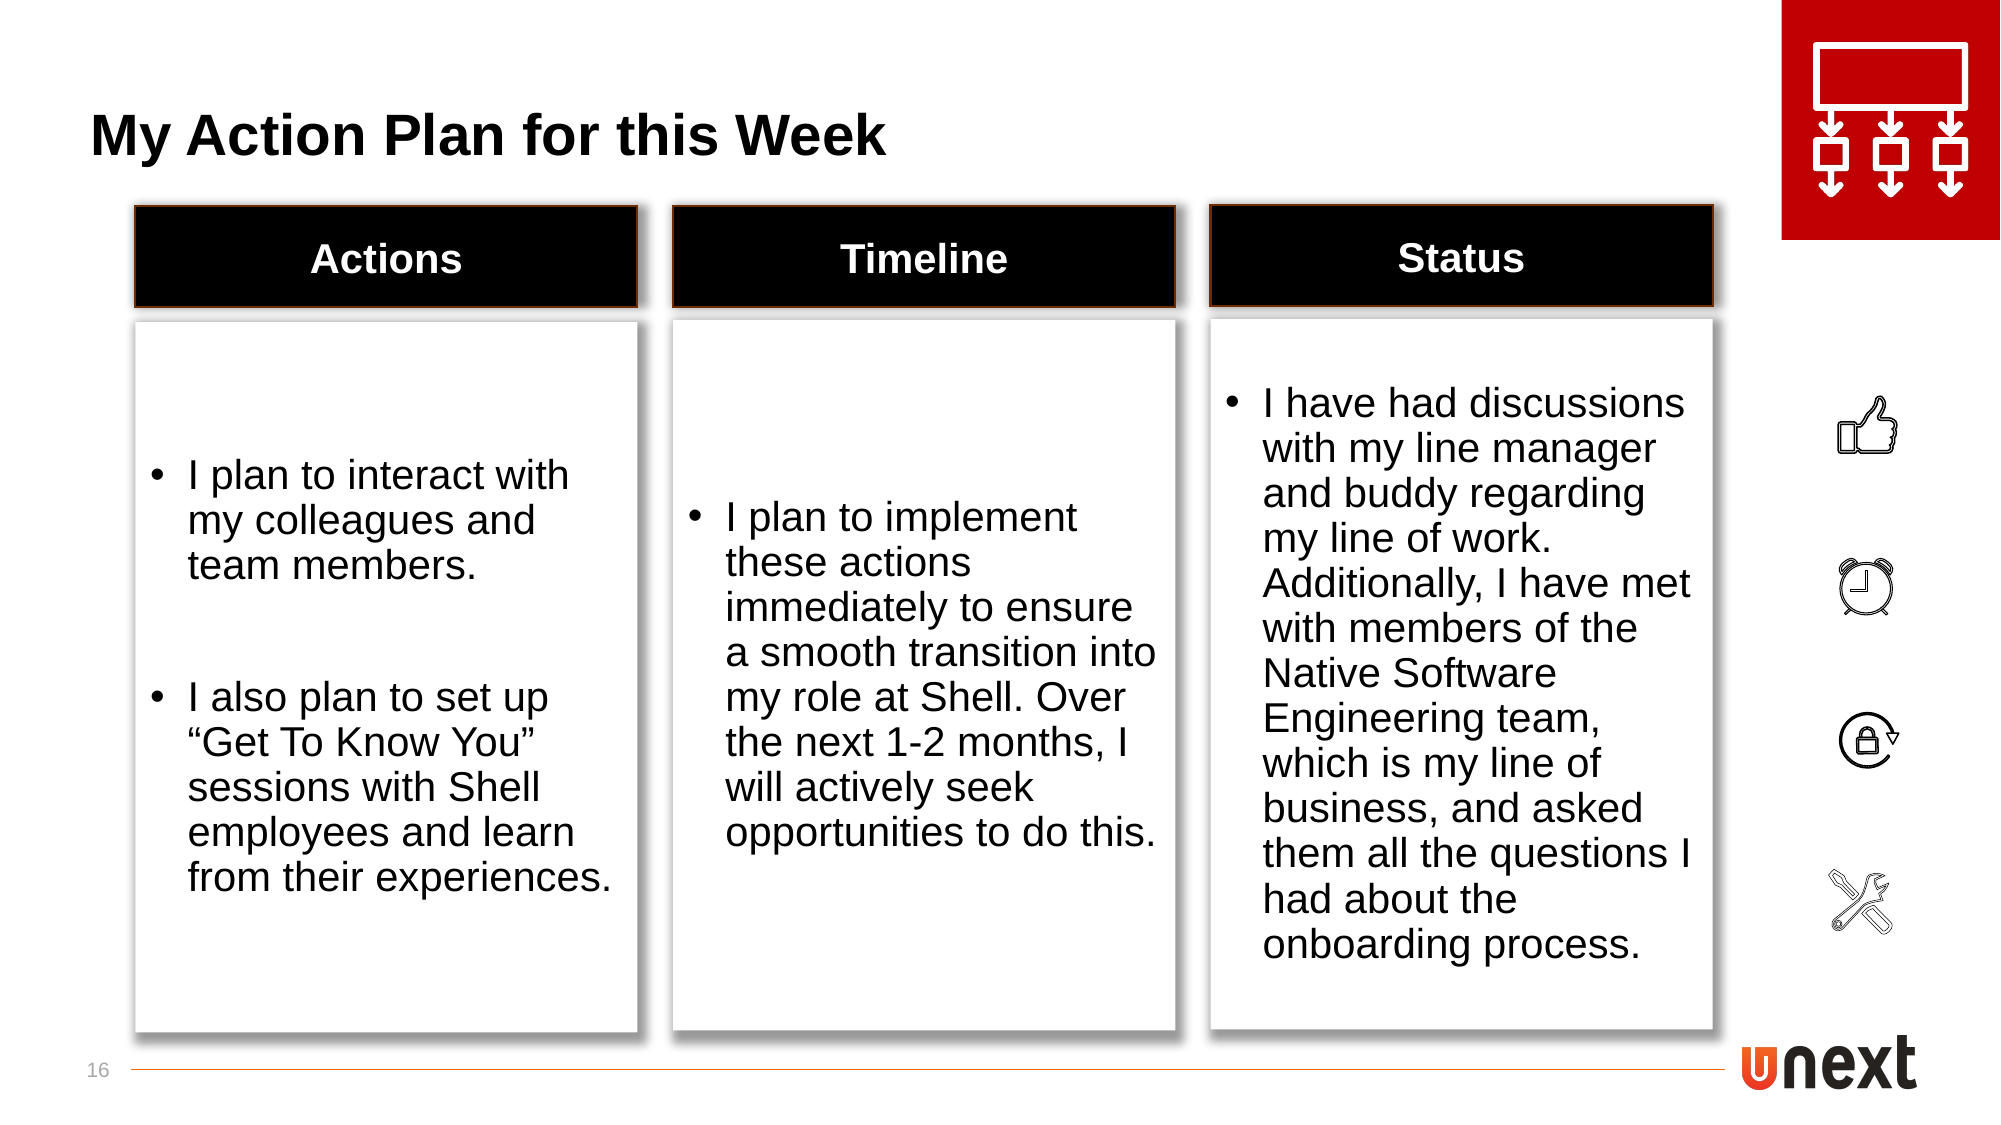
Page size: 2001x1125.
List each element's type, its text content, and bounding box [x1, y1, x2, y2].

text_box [1798, 364, 1935, 500]
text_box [1798, 674, 1935, 810]
slide_number 16 [48, 1047, 110, 1091]
title My Action Plan for this Week [76, 78, 1804, 196]
text_box Timeline [672, 205, 1176, 308]
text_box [1798, 519, 1935, 656]
picture [1742, 1035, 1917, 1090]
text_box Actions [134, 205, 638, 308]
text_box [1781, 0, 2000, 241]
text_box Status [1209, 204, 1714, 307]
text_box I have had discussions with my line manager and buddy regarding my line of work. Additionally, I have met with members of the Native Software Engineering team, which is my line of business, and asked them all the questions I had about the onboarding process. [1210, 319, 1713, 1030]
picture [1804, 33, 1977, 207]
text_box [1793, 833, 1929, 969]
text_box I plan to implement these actions immediately to ensure a smooth transition into my role at Shell. Over the next 1-2 months, I will actively seek opportunities to do this. [673, 319, 1176, 1031]
text_box I plan to interact with my colleagues and team members. I also plan to set up “Get To Know You” sessions with Shell employees and learn from their experiences. [135, 322, 638, 1033]
